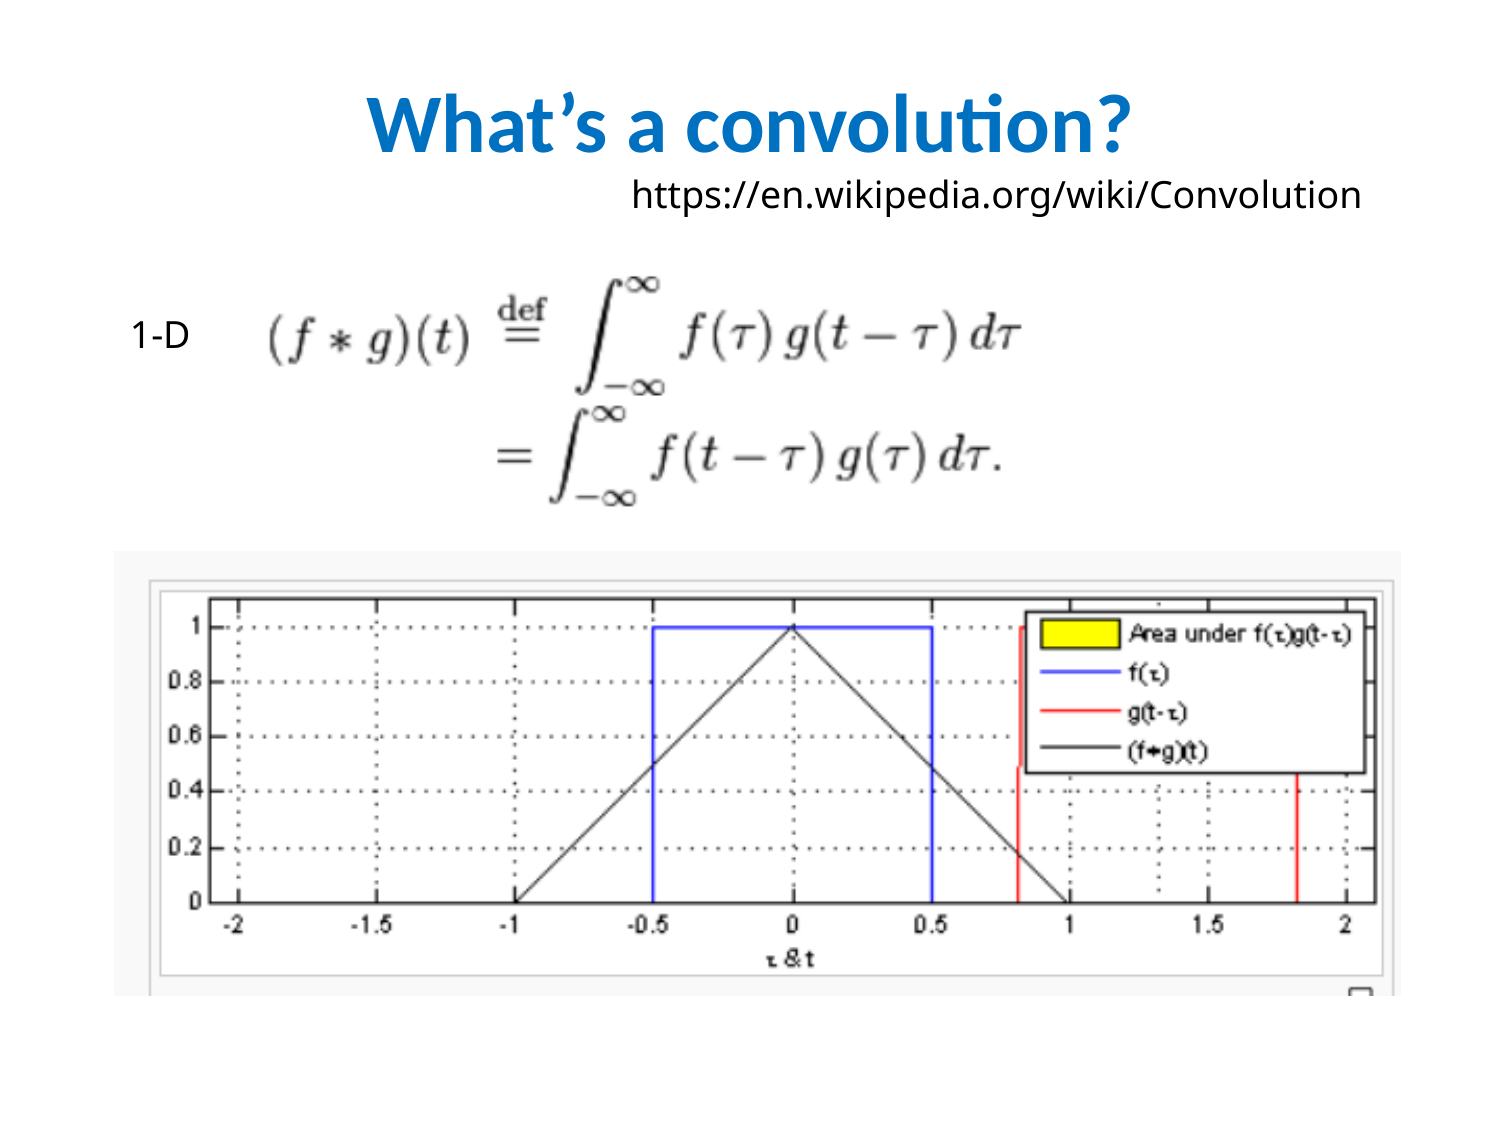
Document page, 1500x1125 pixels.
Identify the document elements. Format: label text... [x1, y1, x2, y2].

picture [114, 551, 1401, 996]
text_box 1-D [114, 303, 203, 364]
text_box https://en.wikipedia.org/wiki/Convolution [616, 163, 1379, 224]
title What’s a convolution? [75, 45, 1425, 194]
picture [208, 254, 1051, 516]
